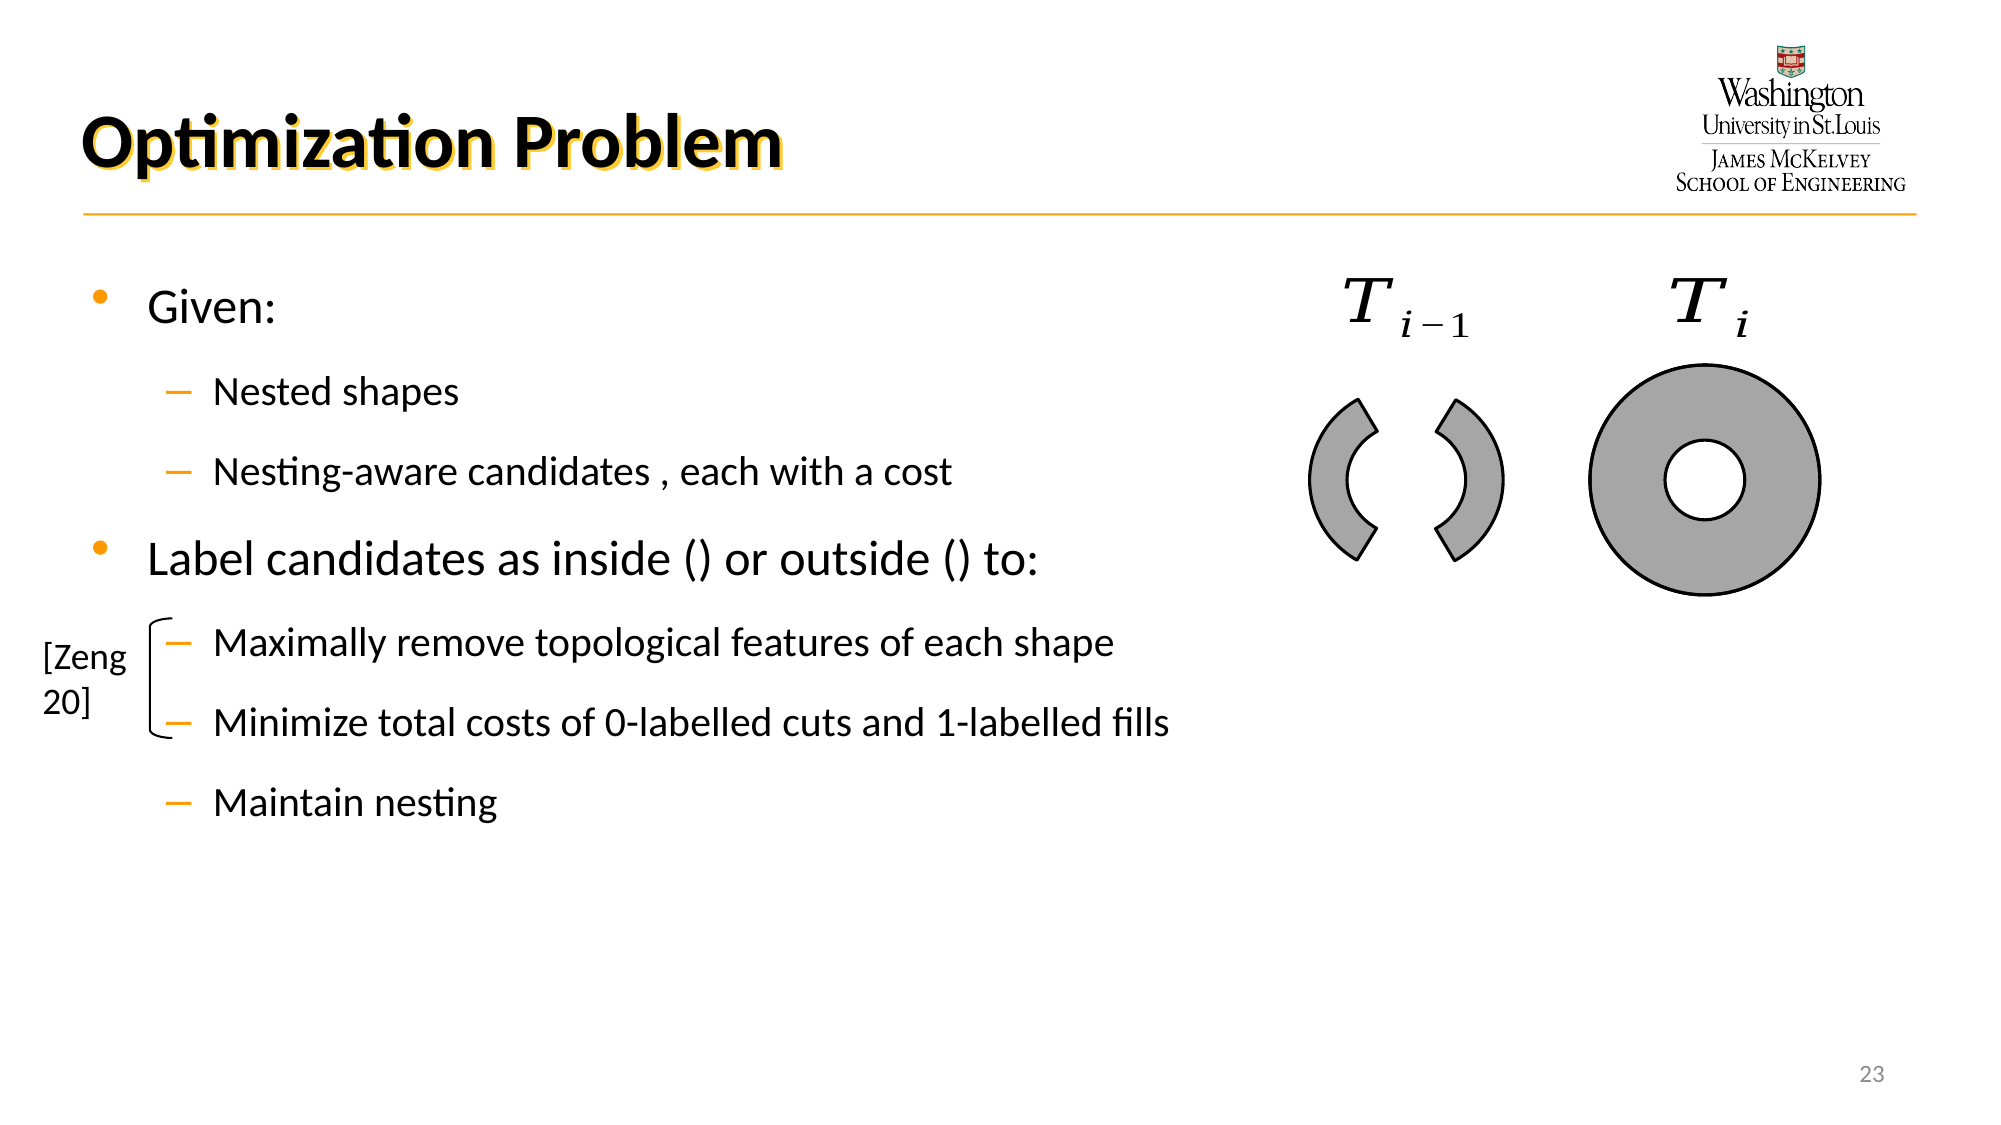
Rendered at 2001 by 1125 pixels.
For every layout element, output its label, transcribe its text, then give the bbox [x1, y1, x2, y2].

text_box [1587, 362, 1822, 598]
title Optimization Problem [66, 36, 1534, 237]
text_box [1433, 397, 1506, 563]
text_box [27, 617, 173, 739]
picture [1665, 34, 1917, 203]
text_box [1307, 397, 1380, 563]
slide_number 23 [1433, 1042, 1900, 1103]
